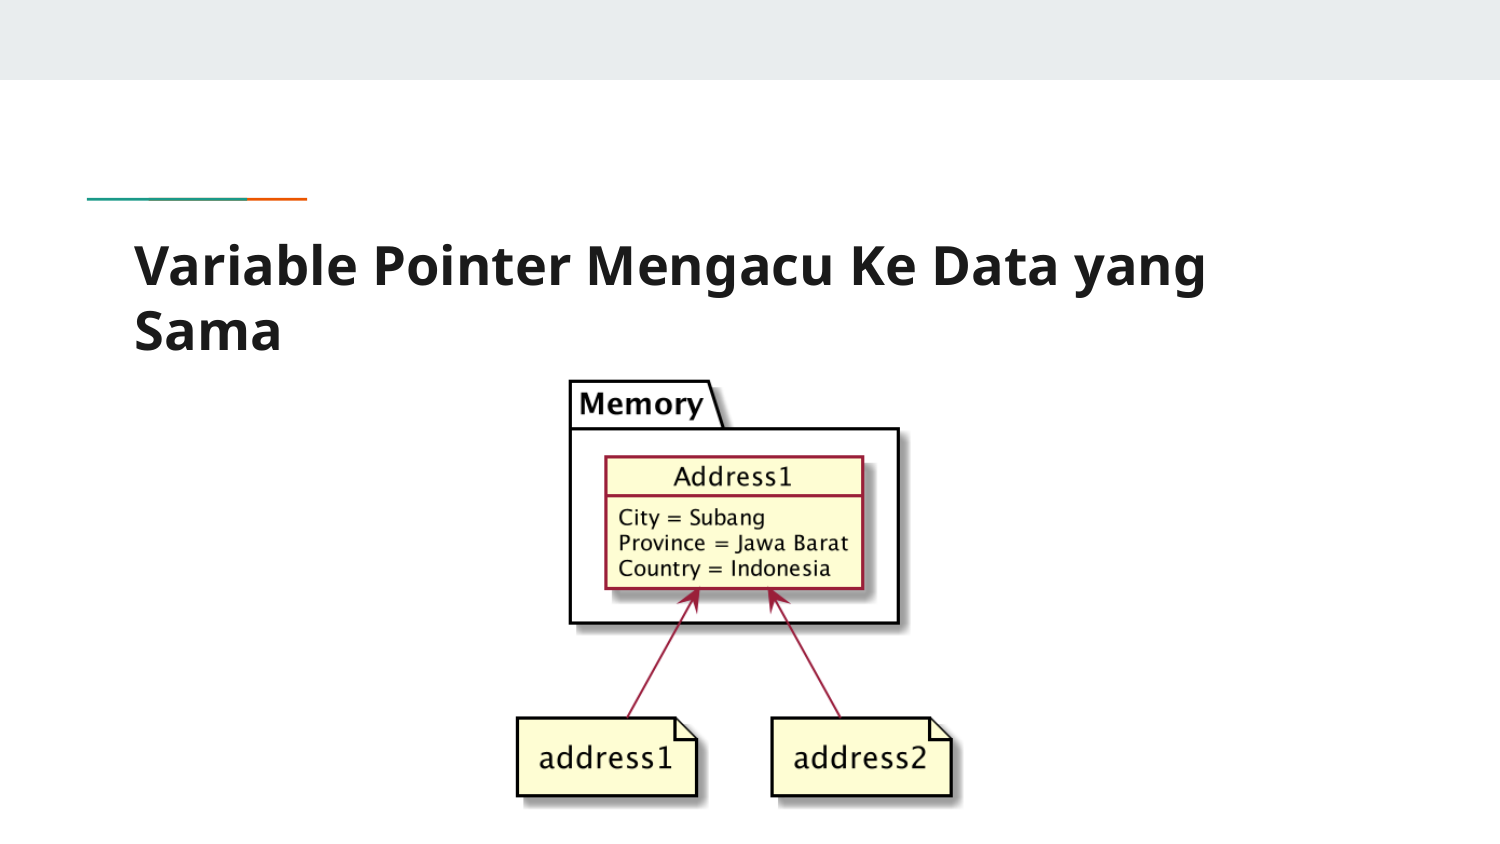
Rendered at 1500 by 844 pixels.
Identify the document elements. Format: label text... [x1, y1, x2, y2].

title Variable Pointer Mengacu Ke Data yang Sama [119, 216, 1381, 305]
picture [503, 328, 997, 819]
